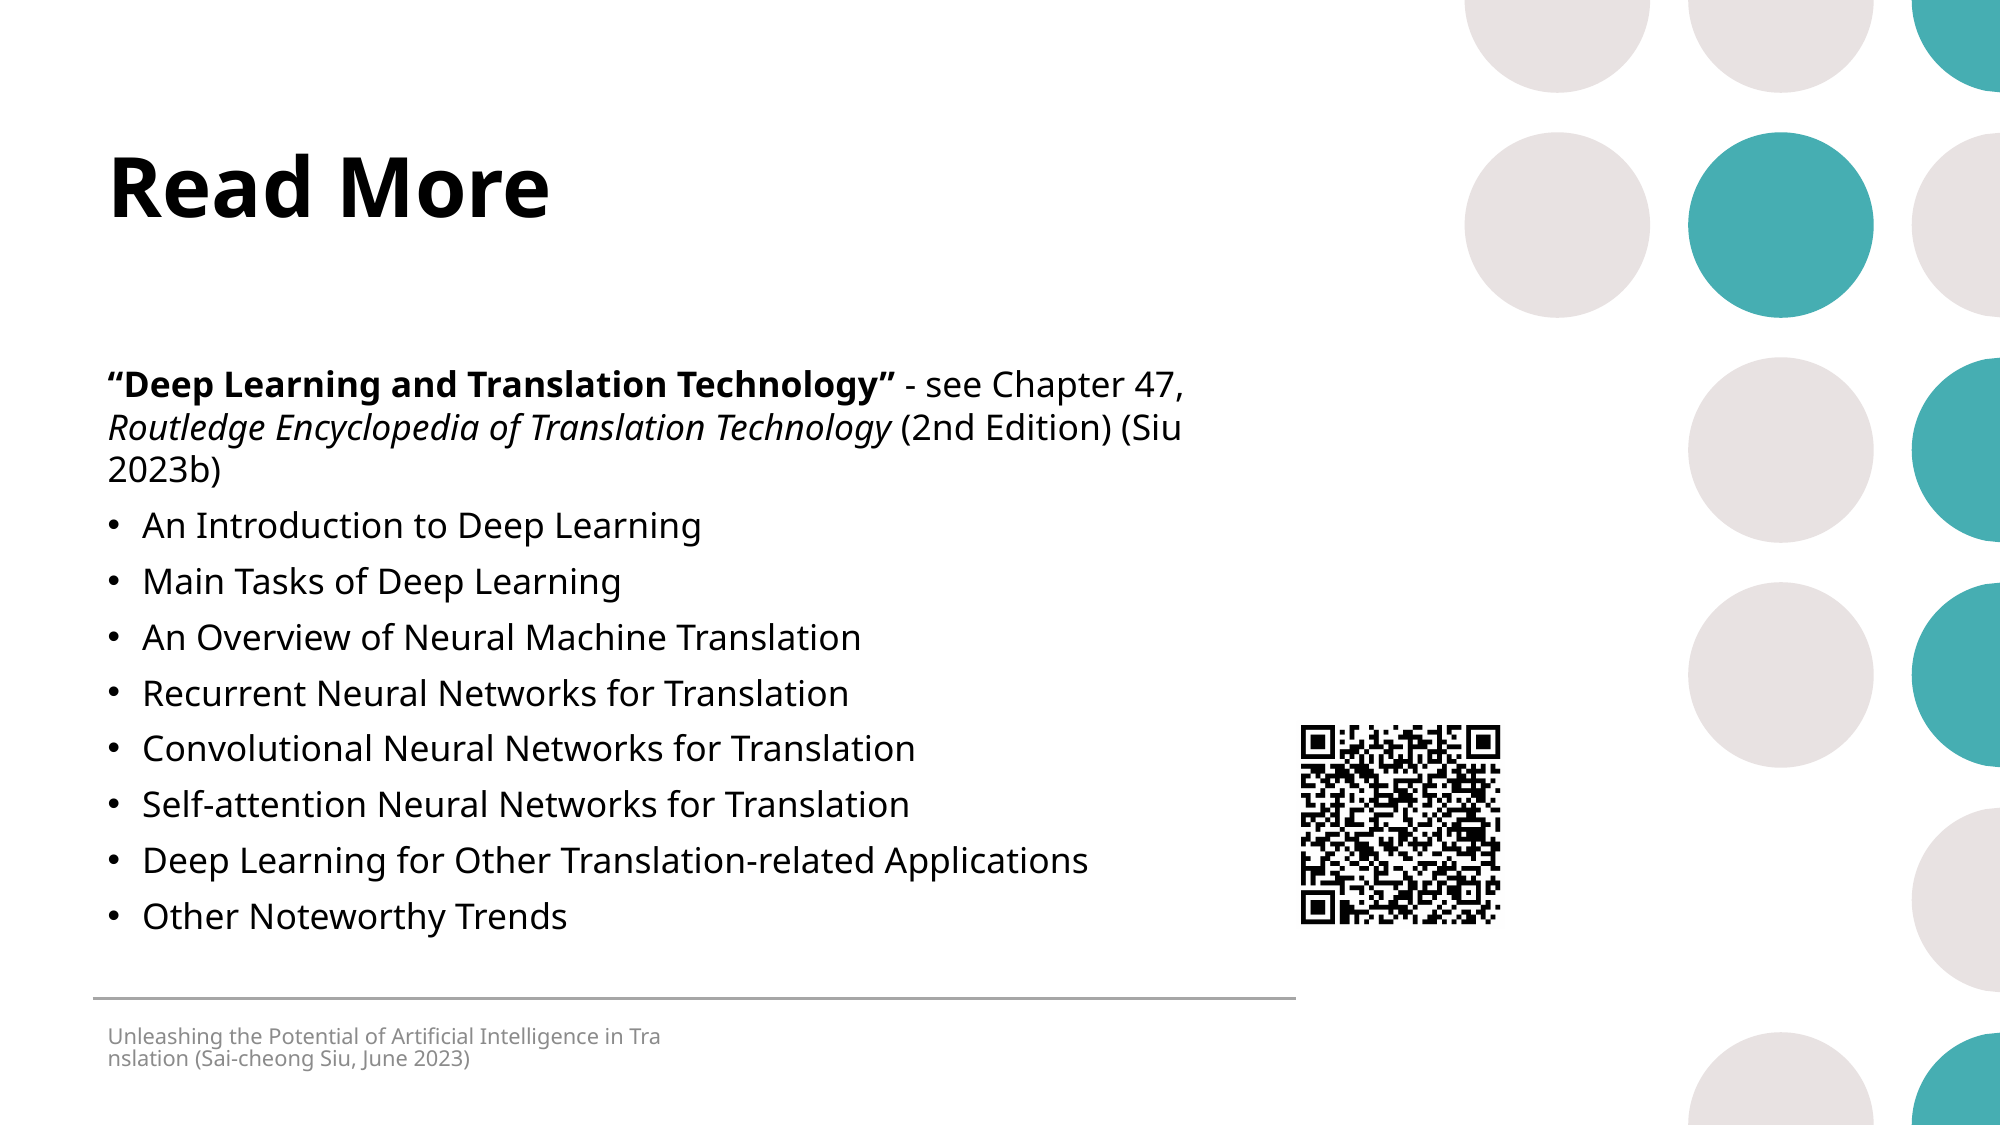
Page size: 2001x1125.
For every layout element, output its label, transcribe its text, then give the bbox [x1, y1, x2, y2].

footer Unleashing the Potential of Artificial Intelligence in Translation (Sai-cheong Siu, June 2023) [92, 1007, 685, 1068]
picture [1296, 720, 1505, 929]
title Read More [92, 126, 1297, 335]
list “Deep Learning and Translation Technology” - see Chapter 47, Routledge Encyclopedia of Translation Technology (2nd Edition) (Siu 2023b) An Introduction to Deep Learning Main Tasks of Deep Learning An Overview of Neural Machine Translation Recurrent Neural Networks for Translation Convolutional Neural Networks for Translation Self-attention Neural Networks for Translation Deep Learning for Other Translation-related Applications Other Noteworthy Trends [92, 354, 1297, 946]
